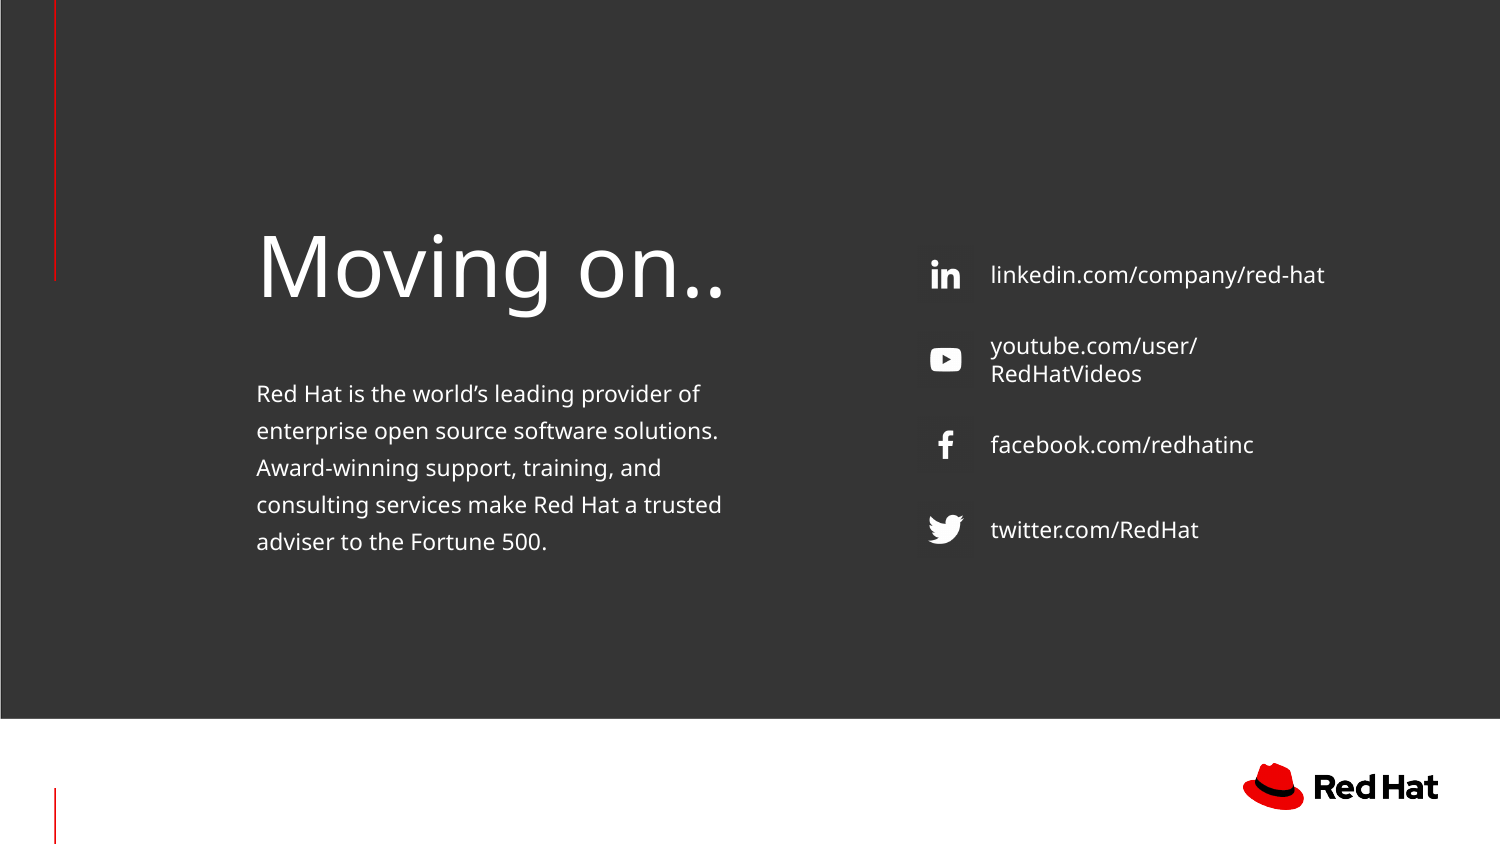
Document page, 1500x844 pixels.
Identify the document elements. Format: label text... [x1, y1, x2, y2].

title Moving on.. [256, 69, 860, 315]
picture [0, 0, 1500, 844]
subtitle Red Hat is the world’s leading provider of enterprise open source software solutions. Award-winning support, training, and consulting services make Red Hat a trusted adviser to the Fortune 500. [256, 370, 767, 558]
picture [1243, 763, 1438, 810]
